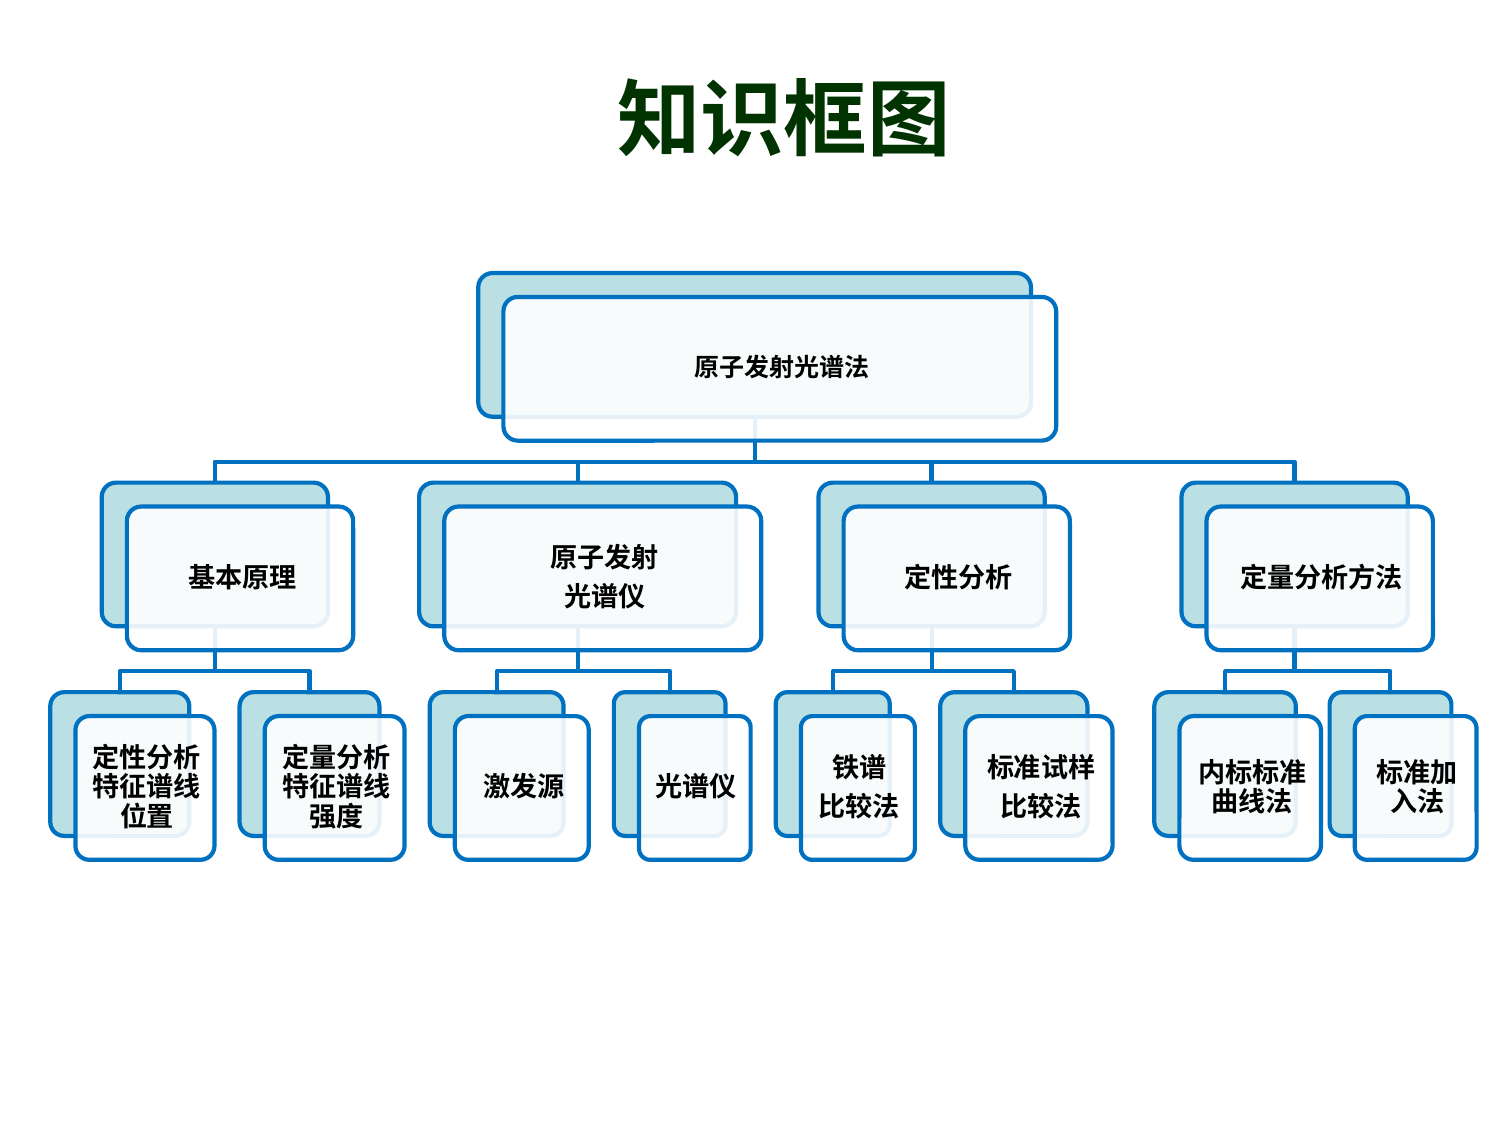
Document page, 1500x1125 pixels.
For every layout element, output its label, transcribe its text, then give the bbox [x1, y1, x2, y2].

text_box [49, 249, 1478, 884]
text_box 知识框图 [602, 58, 966, 174]
